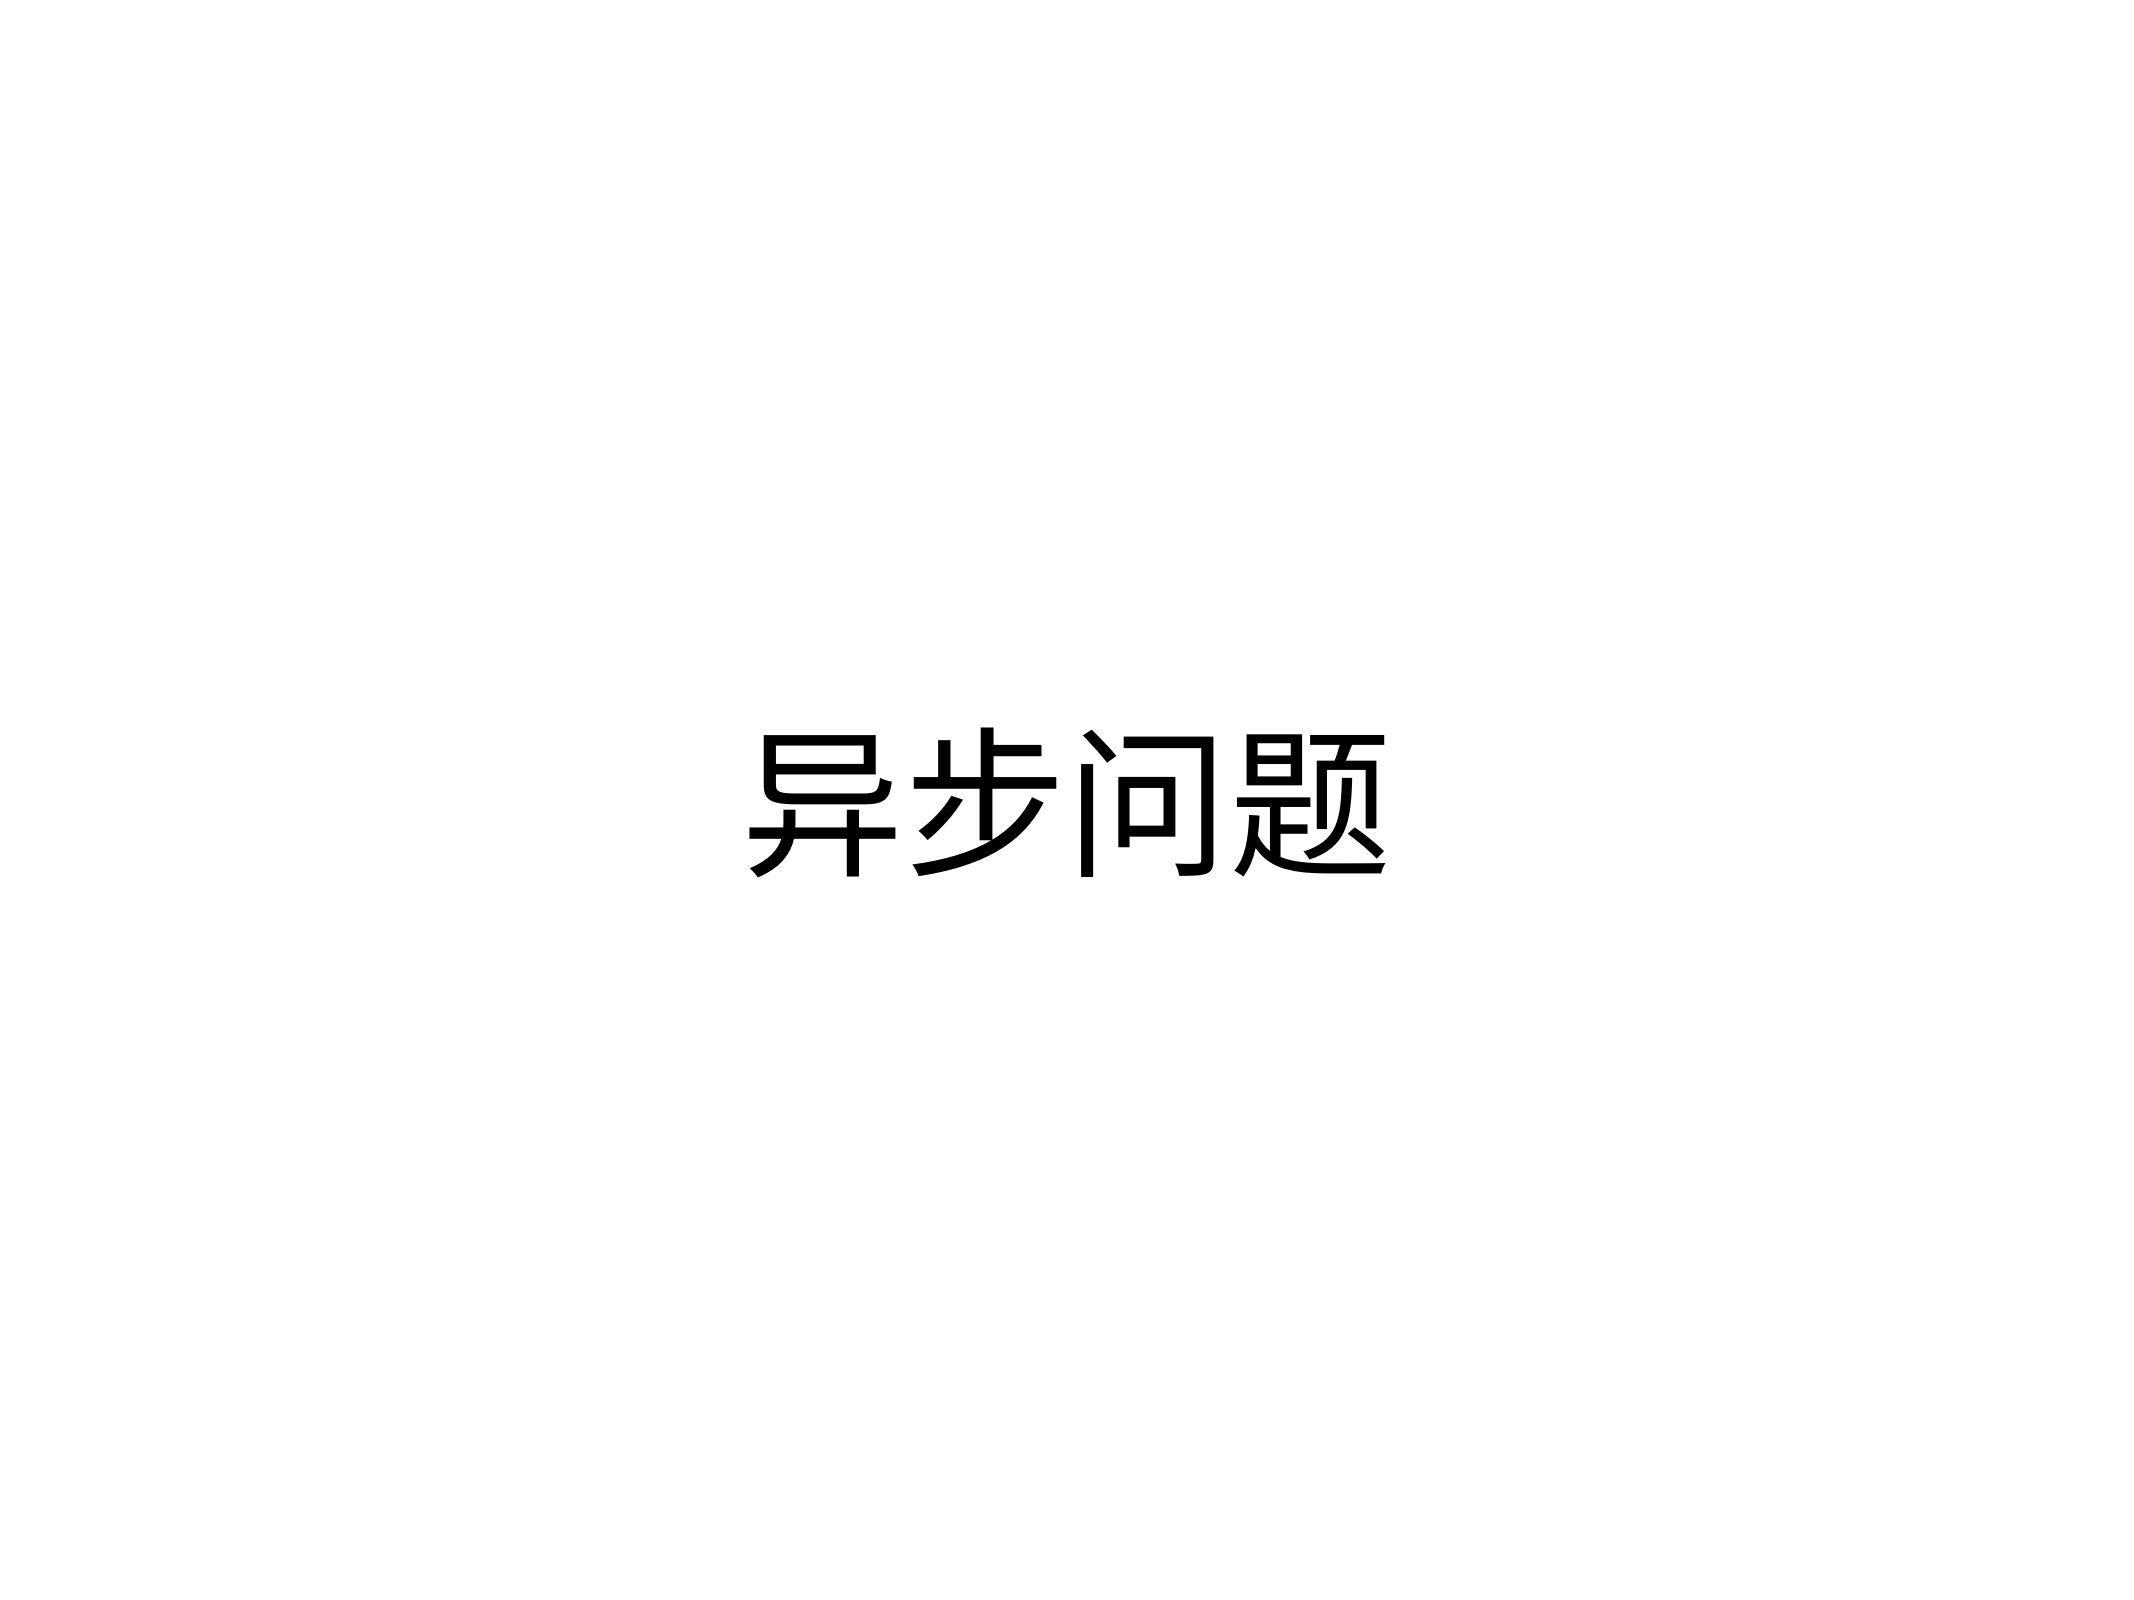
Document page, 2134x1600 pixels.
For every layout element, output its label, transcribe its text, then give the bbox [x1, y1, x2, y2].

title 异步问题 [422, 596, 1711, 1004]
